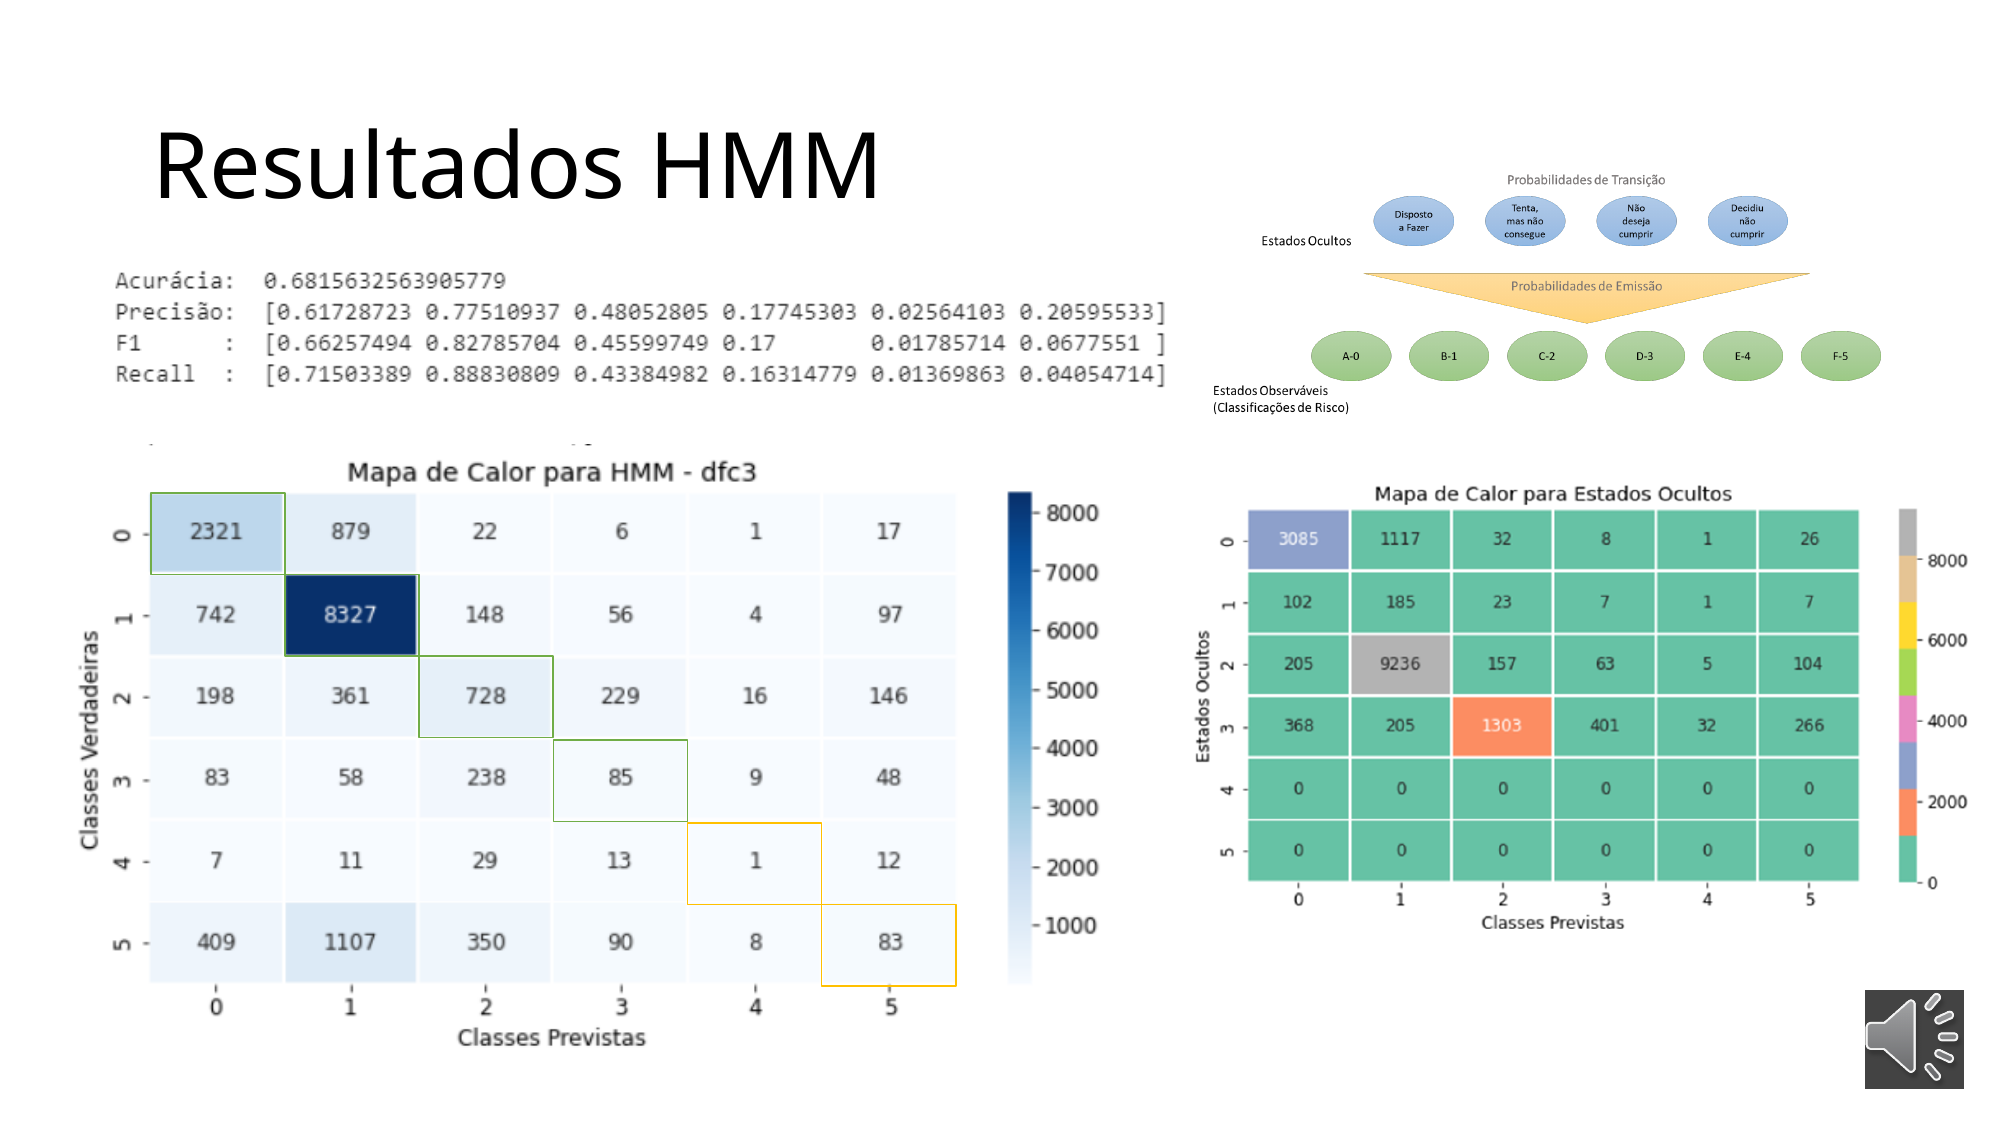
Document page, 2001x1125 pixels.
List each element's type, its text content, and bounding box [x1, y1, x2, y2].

picture [1864, 989, 1965, 1090]
picture [104, 166, 1881, 424]
title Resultados HMM [137, 59, 1863, 255]
picture [49, 444, 2000, 1069]
